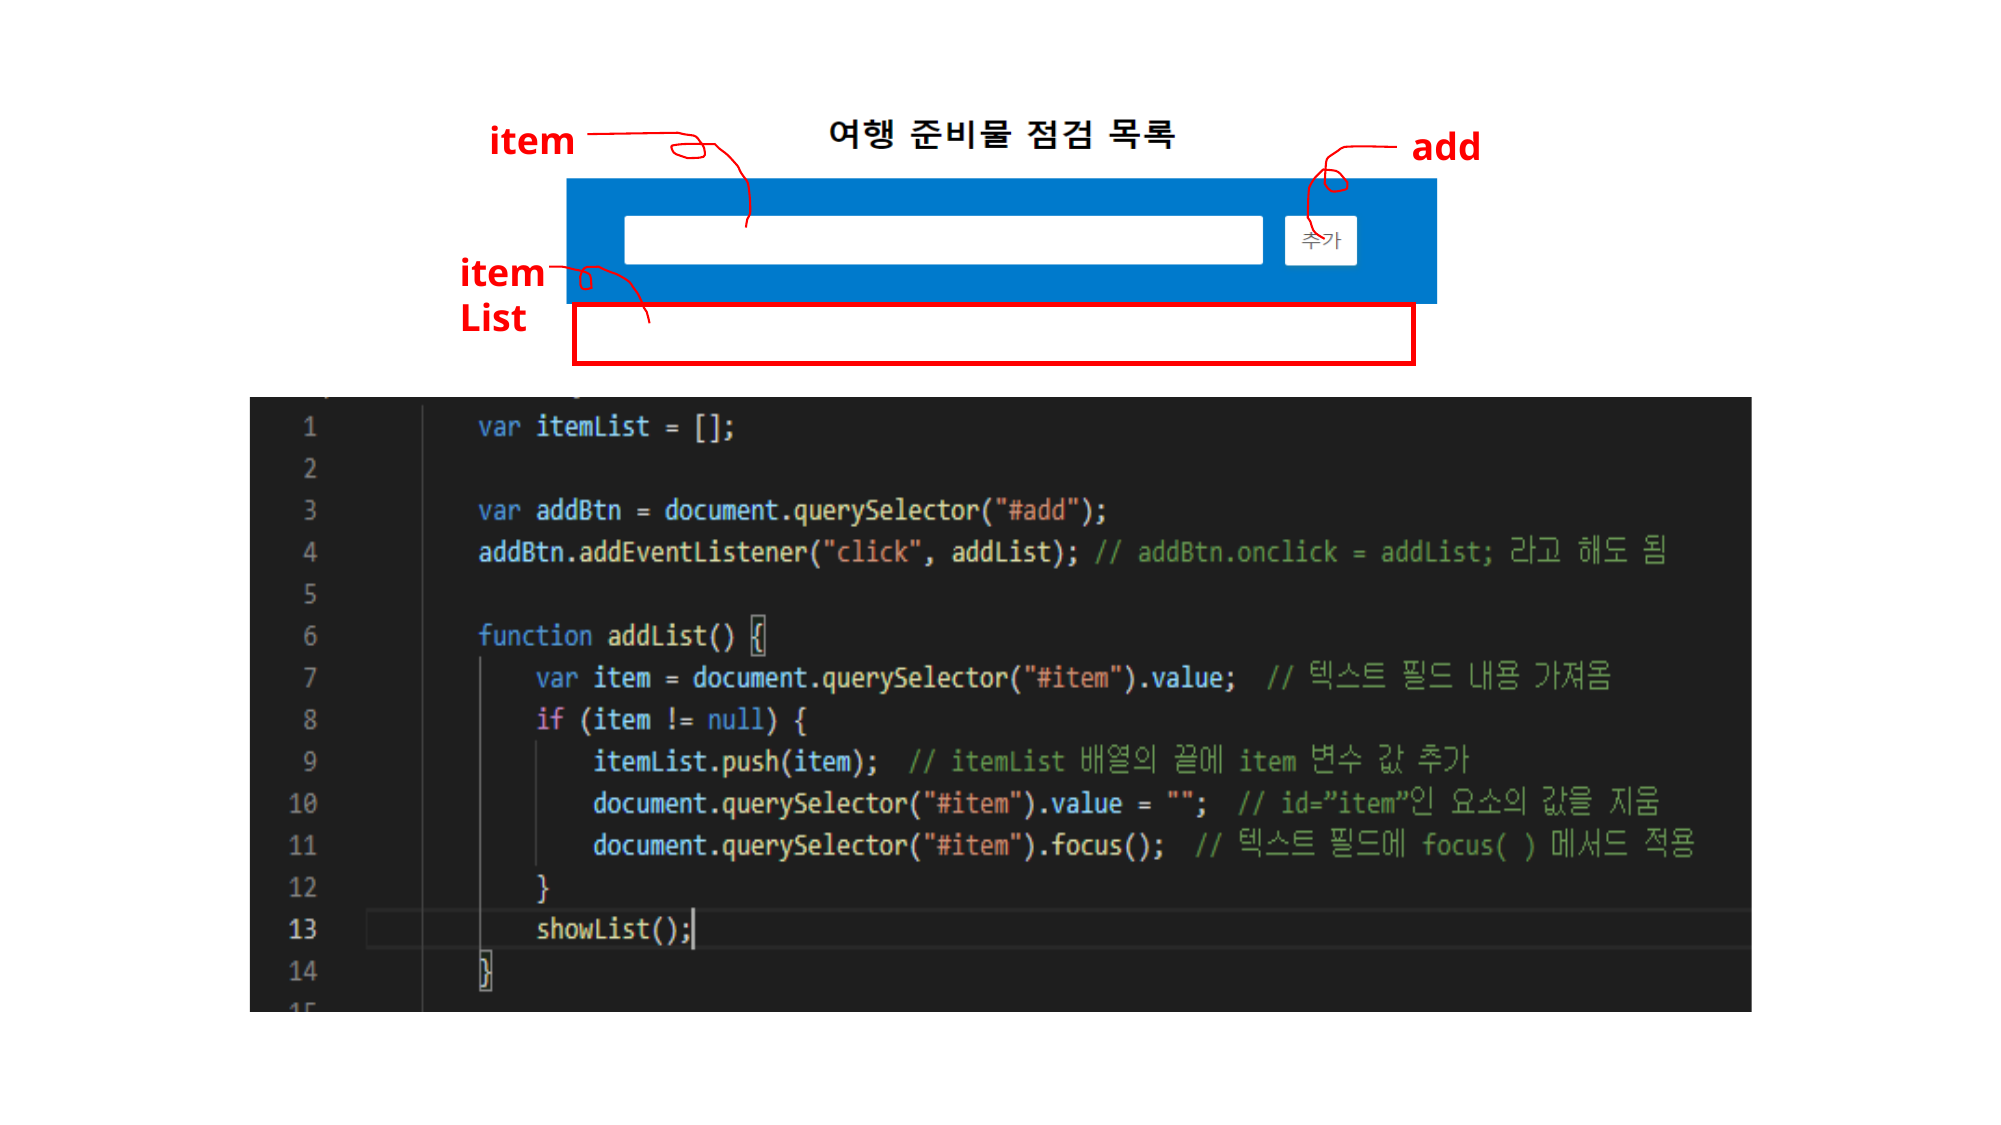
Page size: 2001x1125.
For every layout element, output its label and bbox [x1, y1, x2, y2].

text_box [425, 104, 1573, 380]
picture [249, 397, 1752, 1012]
